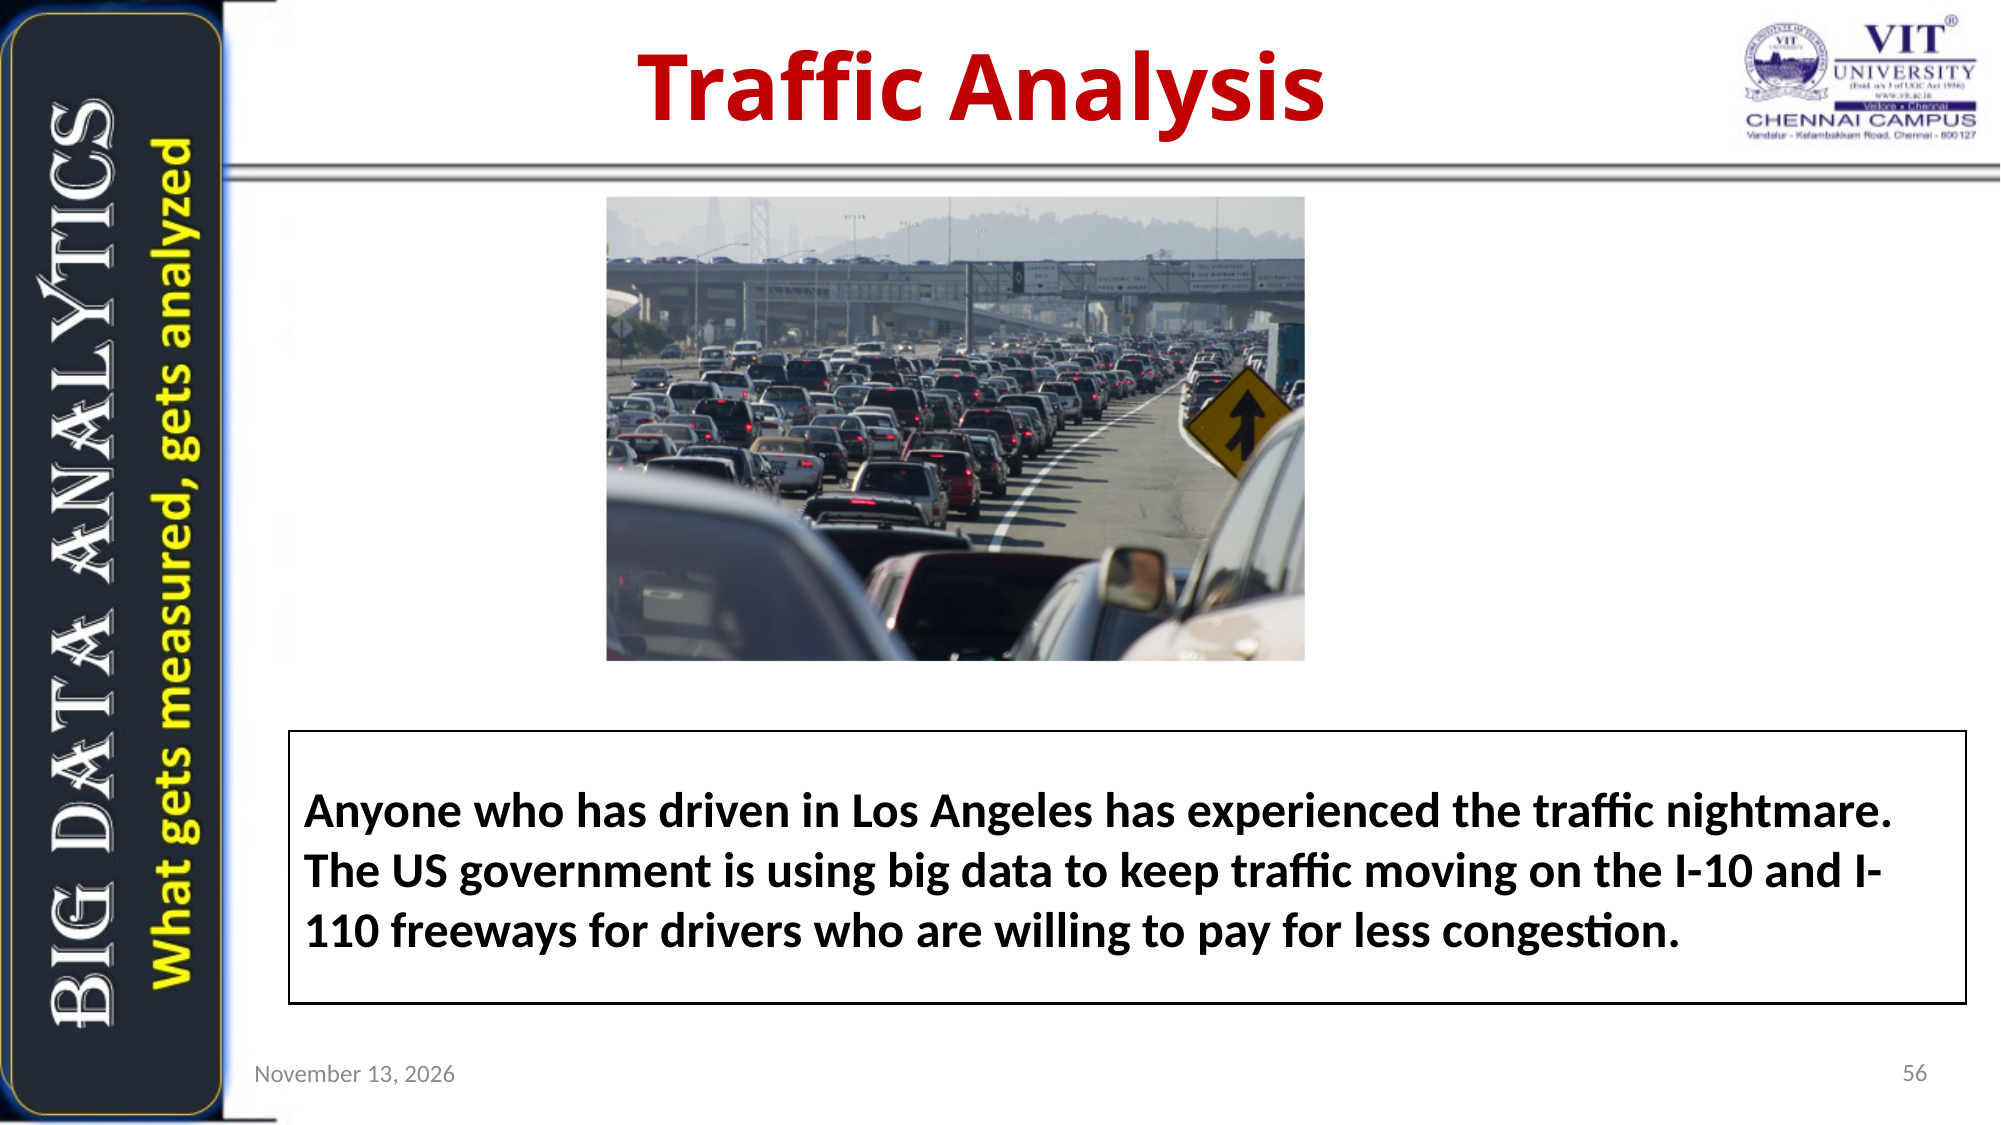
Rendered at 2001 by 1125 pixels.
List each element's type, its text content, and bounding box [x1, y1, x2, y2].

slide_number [239, 1042, 588, 1103]
picture [0, 0, 2001, 1125]
slide_number 56 [1778, 1040, 1943, 1103]
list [587, 193, 1311, 666]
title Traffic Analysis [239, 16, 1725, 167]
text_box Anyone who has driven in Los Angeles has experienced the traffic nightmare. The US government is using big data to keep traffic moving on the I-10 and I-110 freeways for drivers who are willing to pay for less congestion. [288, 730, 1967, 1005]
